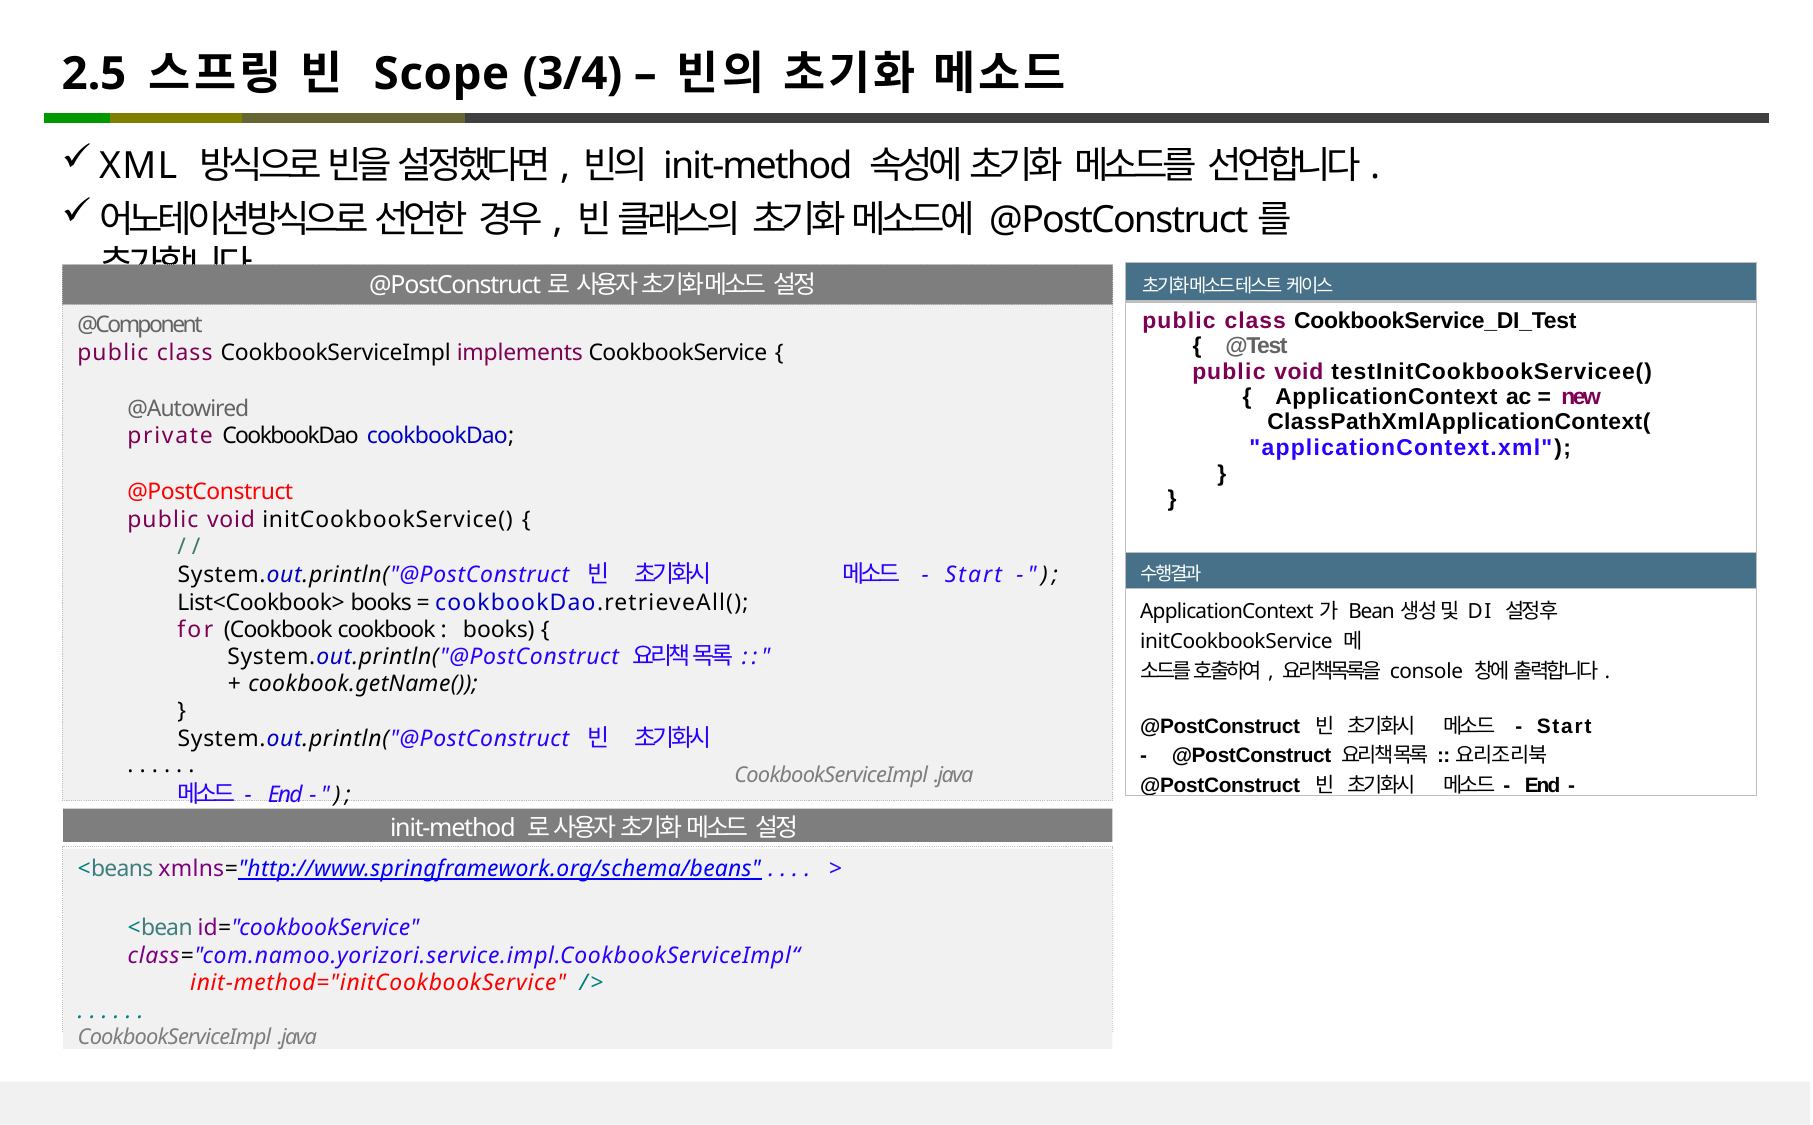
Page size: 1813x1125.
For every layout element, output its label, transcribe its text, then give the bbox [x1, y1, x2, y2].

text_box init-method 로 사용자 초기화 메소드 설정 [63, 808, 1113, 842]
text_box [62, 299, 1113, 305]
table_cell public class CookbookService_DI_Test { @Test public void testInitCookbookServicee() { ApplicationContext ac = new ClassPathXmlApplicationContext( "applicationContext.xml"); } } [1126, 303, 1756, 552]
text_box ...... [127, 747, 205, 777]
list @Component public class CookbookServiceImpl implements CookbookService { @Autowired private CookbookDao cookbookDao; @PostConstruct public void initCookbookService() { // System.out.println("@PostConstruct 빈 초기화시 메소드 - Start -"); List<Cookbook> books = cookbookDao.retrieveAll(); for (Cookbook cookbook : books) { System.out.println("@PostConstruct 요리책 목록 ::" + cookbook.getName()); } System.out.println("@PostConstruct 빈 초기화시 메소드 - End -"); } [77, 307, 1107, 808]
text_box CookbookServiceImpl .java [734, 758, 1105, 787]
text_box <beans xmlns="http://www.springframework.org/schema/beans" .... > <bean id="cookbookService" class="com.namoo.yorizori.service.impl.CookbookServiceImpl“ init-method="initCookbookService" /> ...... CookbookServiceImpl .java [63, 848, 1113, 1049]
table_cell 수행결과 [1126, 553, 1756, 588]
table_cell ApplicationContext가 Bean생성 및 DI 설정 후 initCookbookService 메 소드를 호출하여, 요리책목록을 console 창에 출력합니다. @PostConstruct 빈 초기화시 메소드 - Start - @PostConstruct 요리책 목록 ::요리조리북 @PostConstruct 빈 초기화시 메소드 - End - [1126, 589, 1756, 795]
table_header 초기화 메소드 테스트 케이스 [1126, 263, 1756, 300]
title 2.5 스프링 빈 Scope (3/4) – 빈의 초기화 메소드 [59, 41, 1282, 130]
text_box XML 방식으로 빈을 설정했다면, 빈의 init-method 속성에 초기화 메소드를 선언합니다. 어노테이션방식으로 선언한 경우, 빈 클래스의 초기화 메소드에 @PostConstruct를 추가합니다. [59, 130, 1410, 286]
text_box @PostConstruct로 사용자 초기화 메소드 설정 [62, 264, 1113, 299]
text_box [62, 305, 1113, 801]
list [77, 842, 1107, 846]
